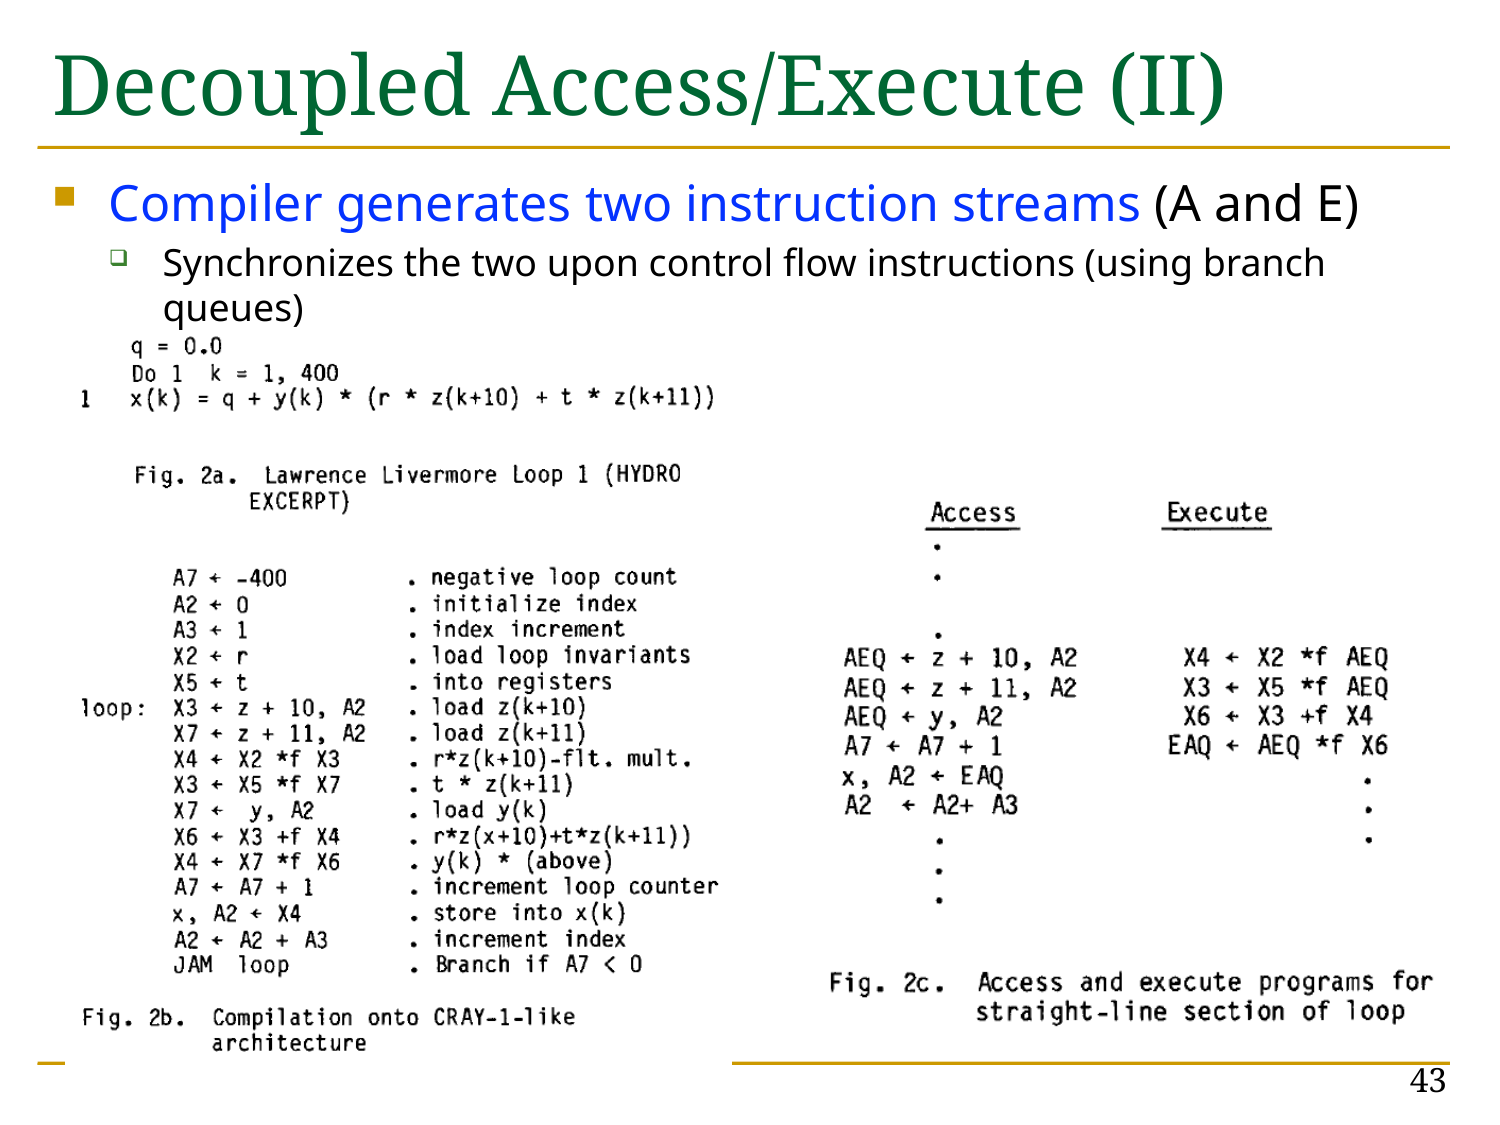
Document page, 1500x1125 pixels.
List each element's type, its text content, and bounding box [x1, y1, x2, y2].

picture [65, 330, 732, 1072]
slide_number 43 [1111, 1036, 1462, 1112]
picture [801, 491, 1451, 1037]
title Decoupled Access/Execute (II) [37, 24, 1450, 163]
list Compiler generates two instruction streams (A and E) Synchronizes the two upon control flow instructions (using branch queues) [37, 163, 1450, 1016]
